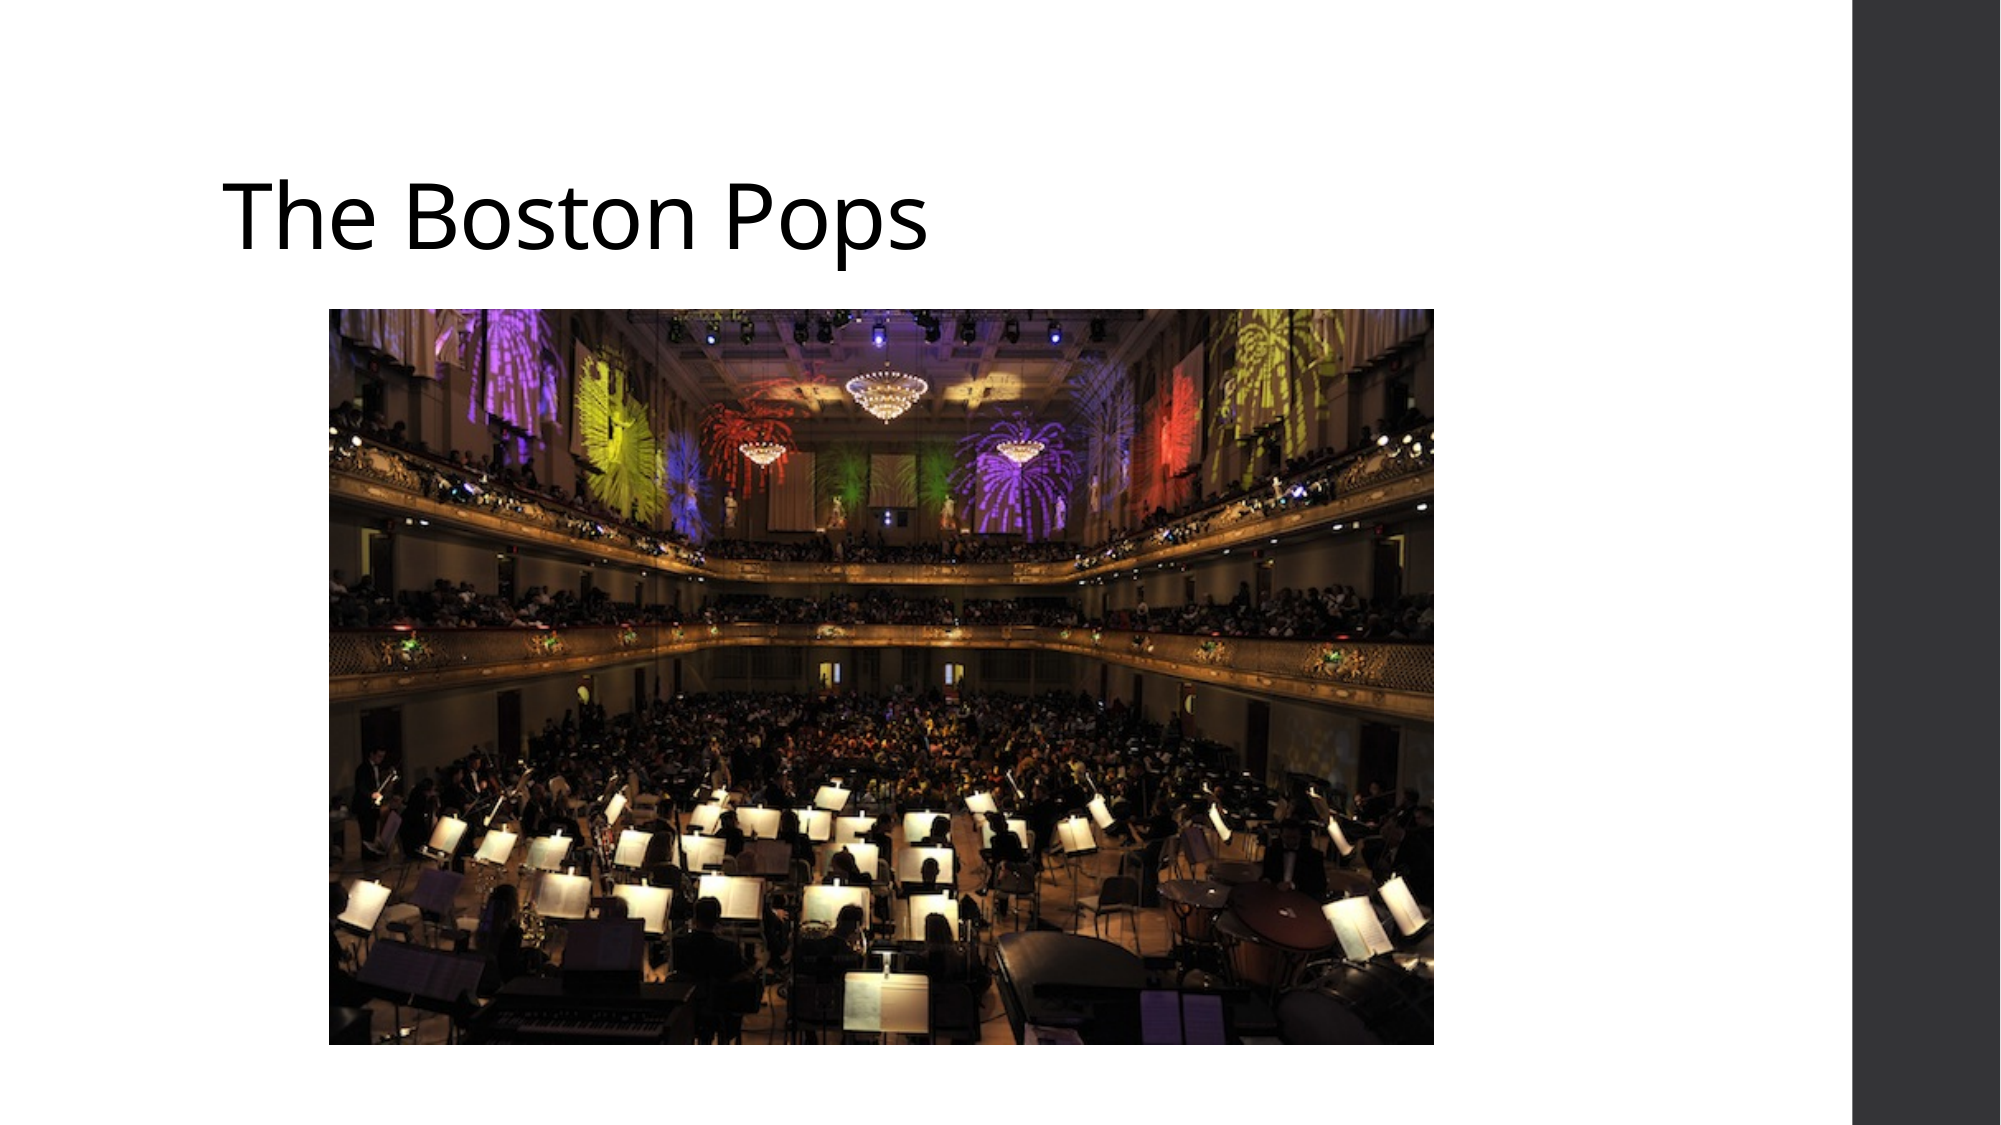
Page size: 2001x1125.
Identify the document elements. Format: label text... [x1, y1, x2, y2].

title The Boston Pops [206, 60, 1797, 278]
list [328, 309, 1434, 1045]
